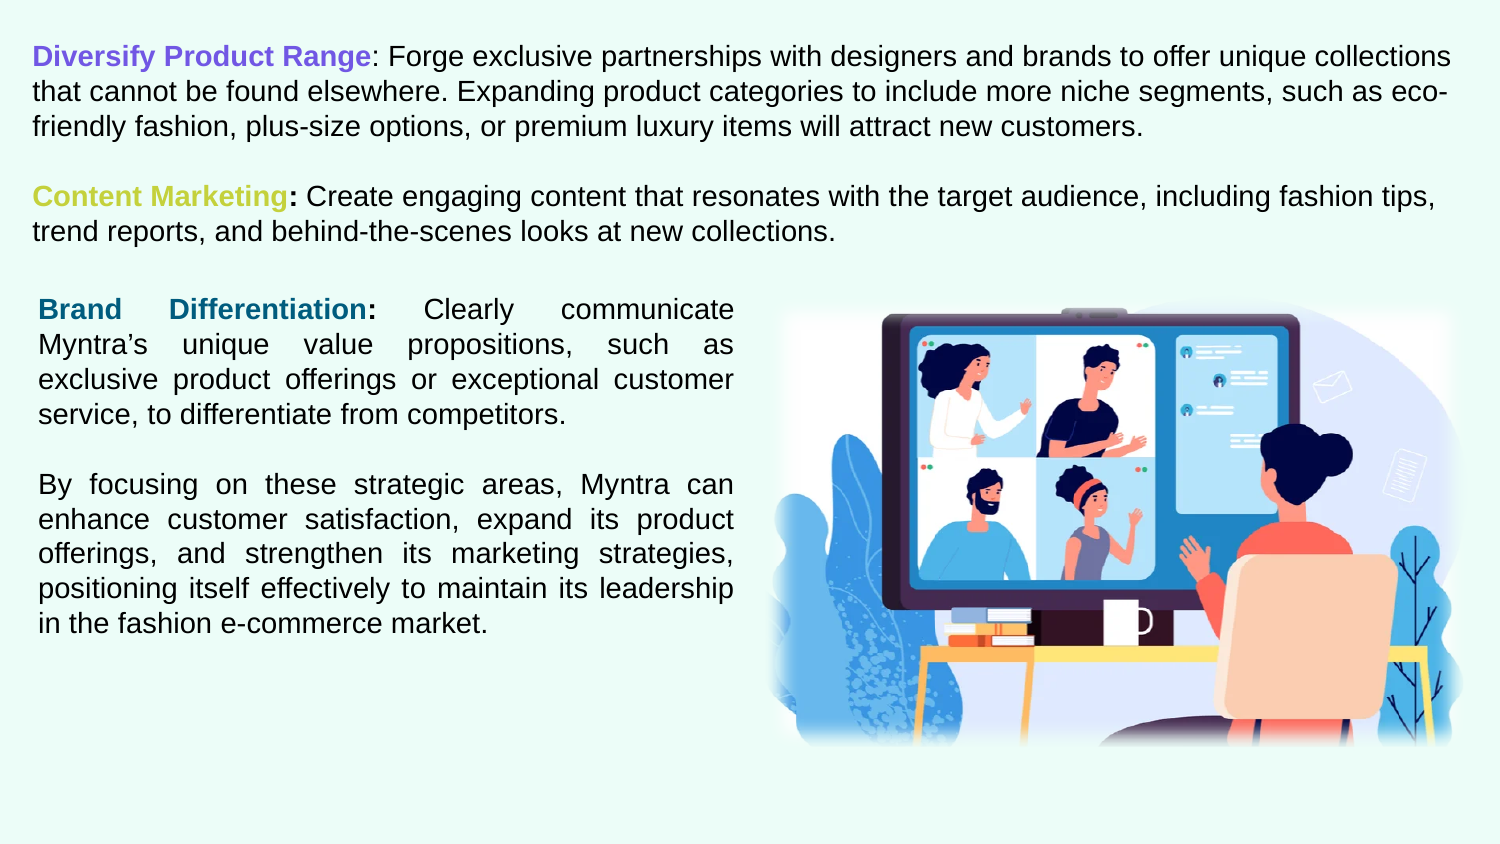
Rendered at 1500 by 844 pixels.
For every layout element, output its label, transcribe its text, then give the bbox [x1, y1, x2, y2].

text_box Diversify Product Range: Forge exclusive partnerships with designers and brands to offer unique collections that cannot be found elsewhere. Expanding product categories to include more niche segments, such as eco-friendly fashion, plus-size options, or premium luxury items will attract new customers. Content Marketing: Create engaging content that resonates with the target audience, including fashion tips, trend reports, and behind-the-scenes looks at new collections. [17, 29, 1483, 359]
text_box Brand Differentiation: Clearly communicate Myntra’s unique value propositions, such as exclusive product offerings or exceptional customer service, to differentiate from competitors. By focusing on these strategic areas, Myntra can enhance customer satisfaction, expand its product offerings, and strengthen its marketing strategies, positioning itself effectively to maintain its leadership in the fashion e-commerce market. [23, 282, 750, 683]
picture [764, 292, 1468, 751]
